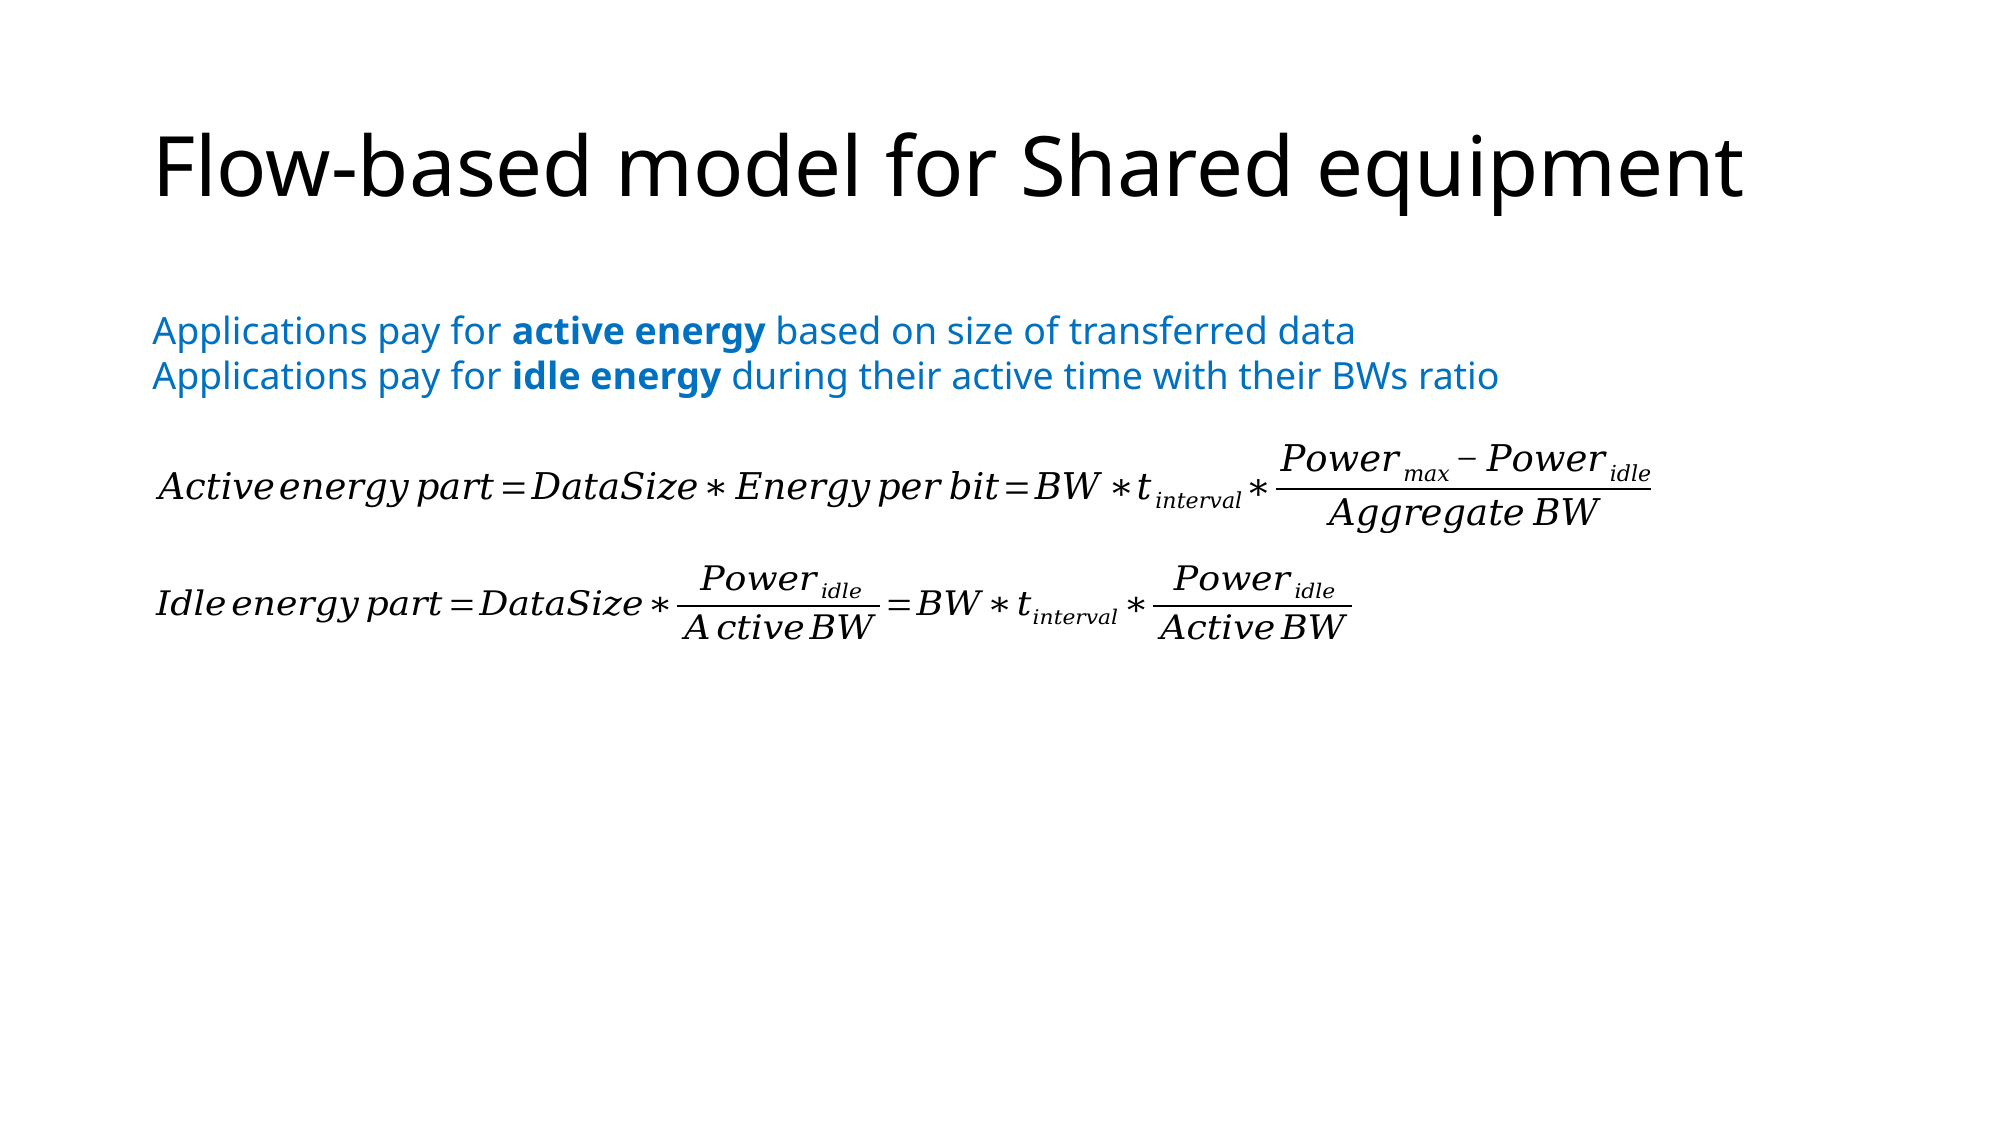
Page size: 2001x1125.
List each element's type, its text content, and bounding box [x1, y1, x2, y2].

text_box Applications pay for active energy based on size of transferred data Applications pay for idle energy during their active time with their BWs ratio [137, 299, 1900, 405]
title Flow-based model for Shared equipment [137, 59, 1863, 222]
